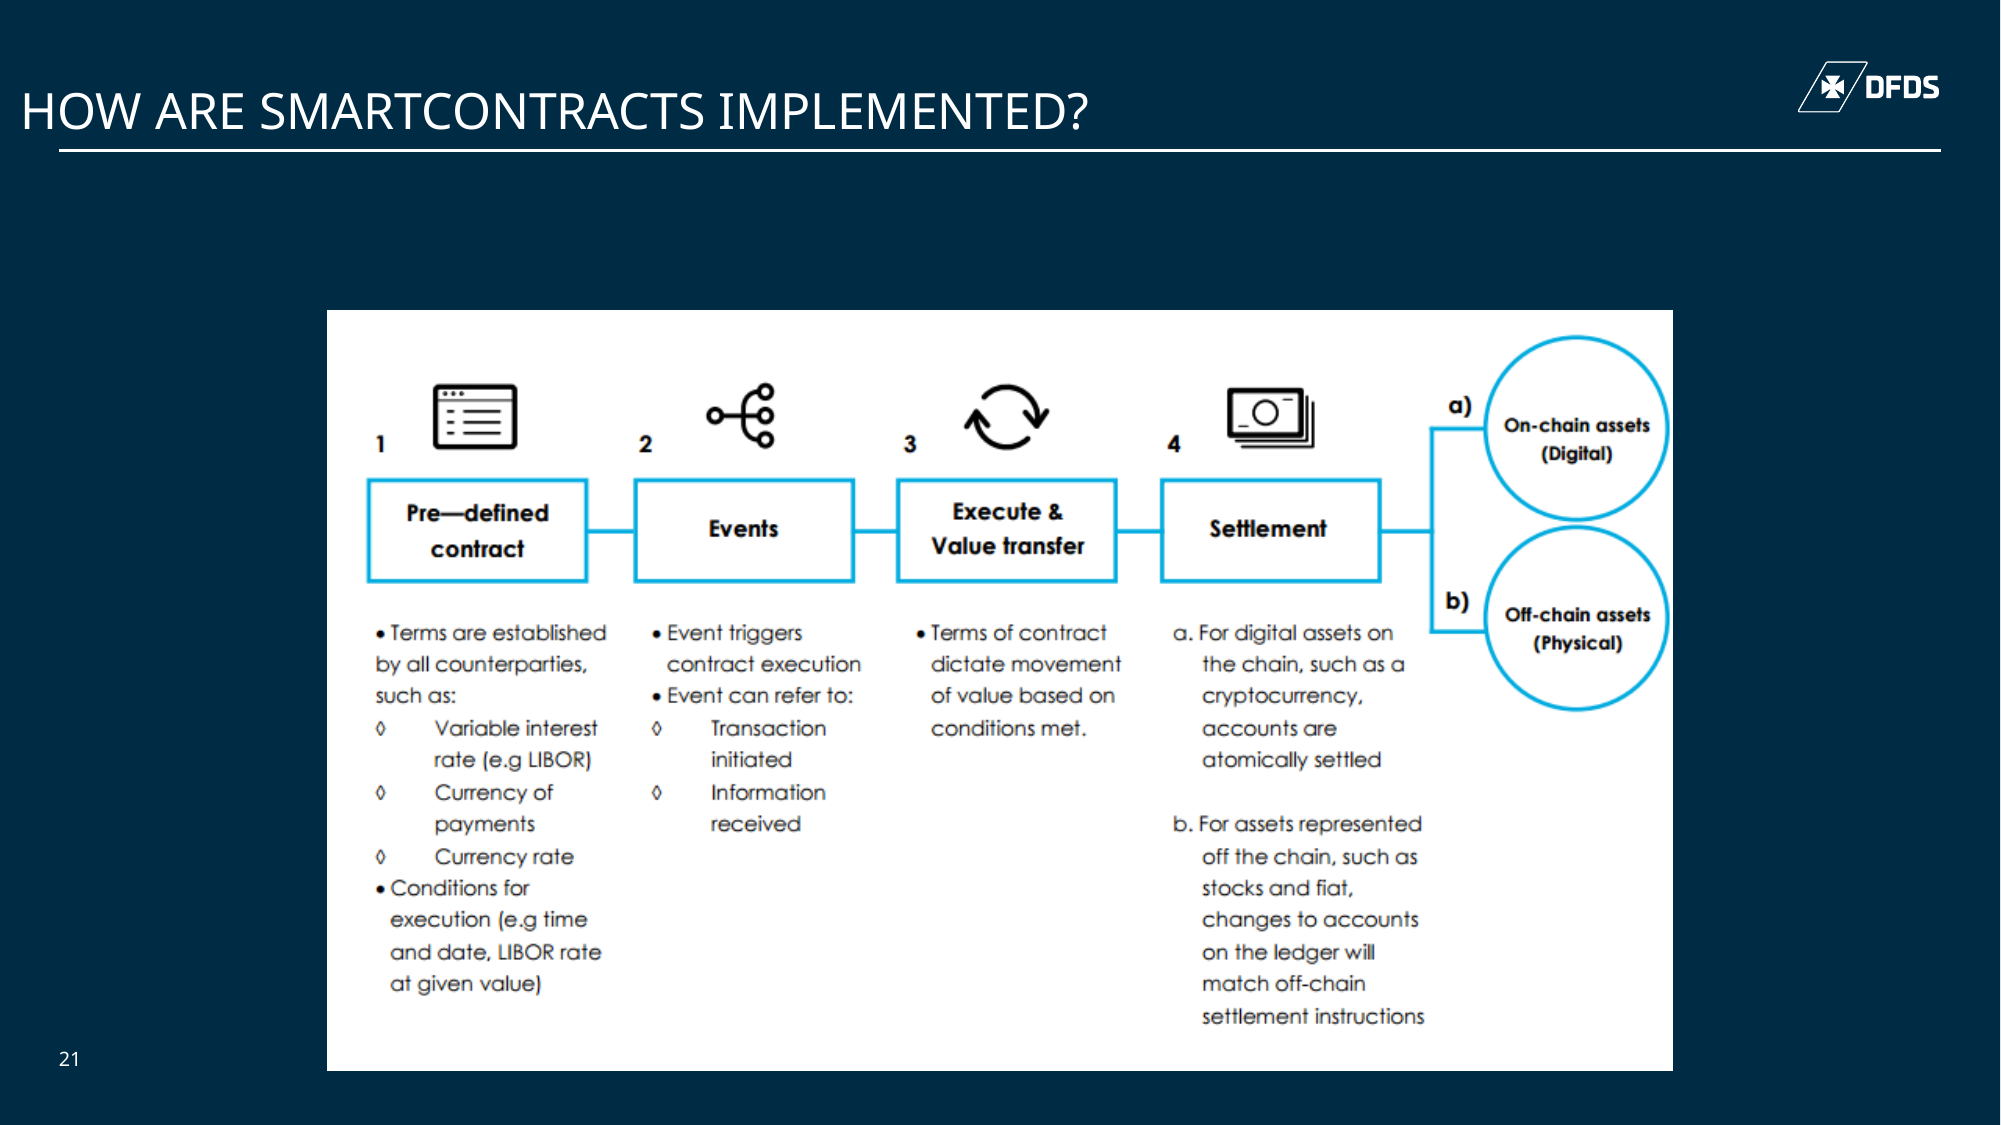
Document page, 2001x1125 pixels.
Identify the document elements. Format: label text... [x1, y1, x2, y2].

list [137, 299, 932, 1014]
picture [327, 310, 1673, 1071]
title How are SmartContracts IMplemented? [0, 4, 1418, 222]
